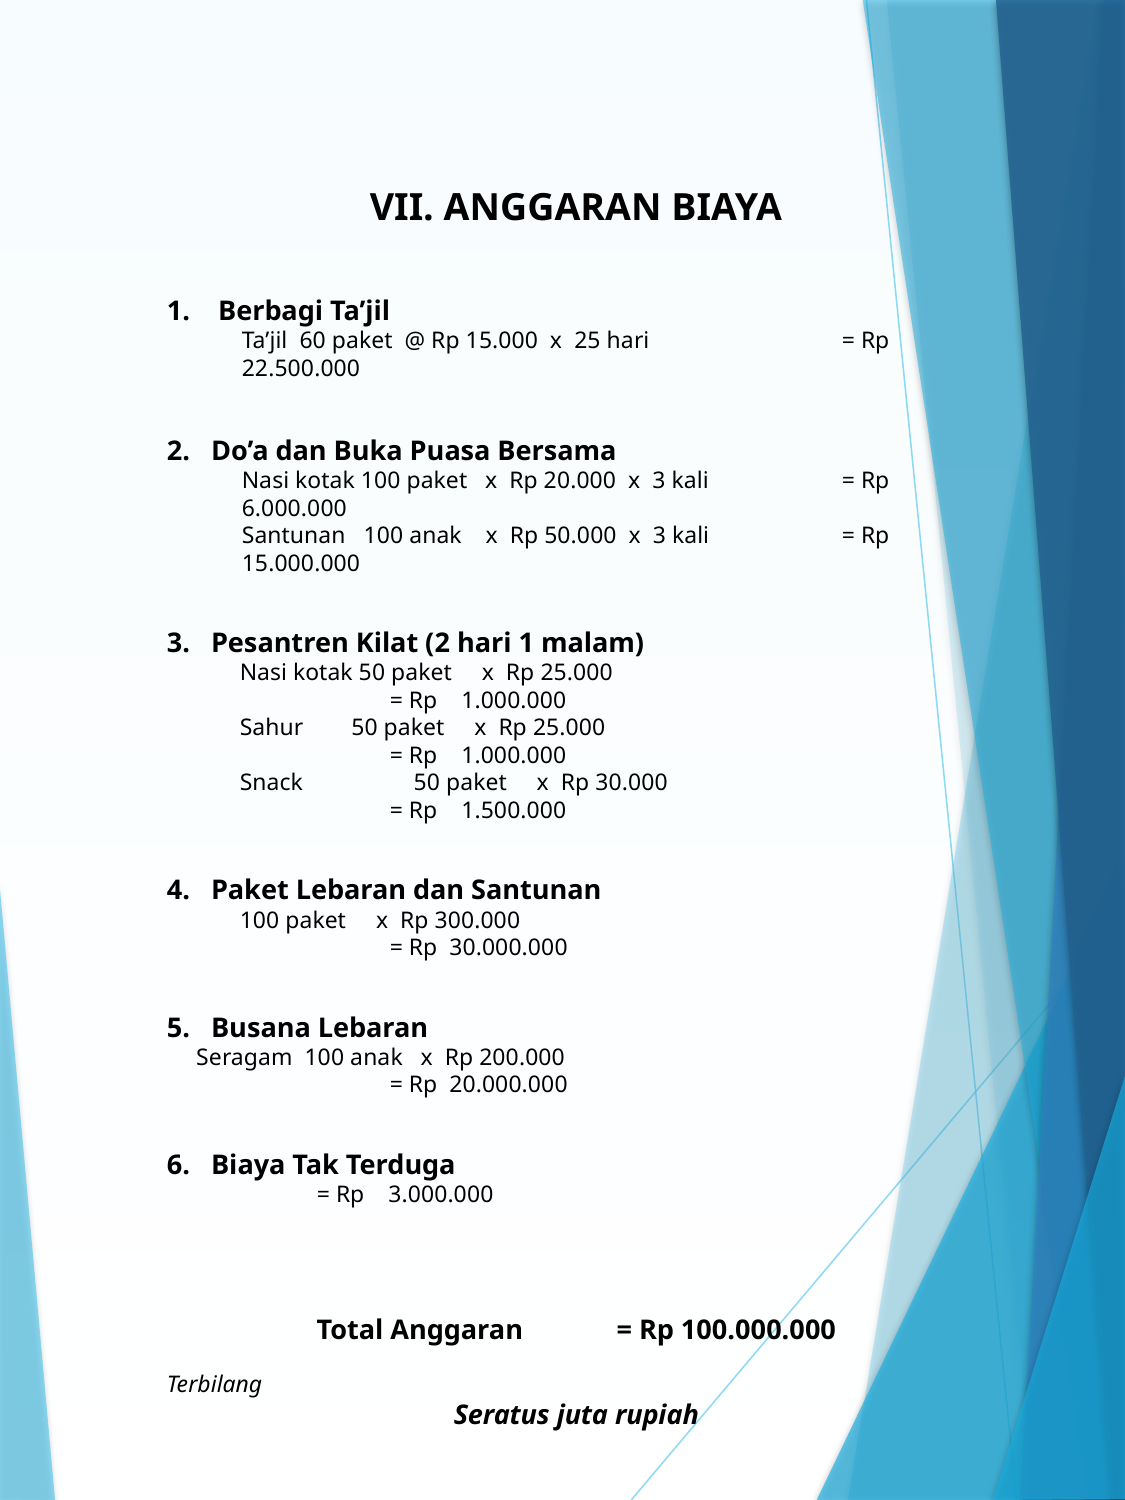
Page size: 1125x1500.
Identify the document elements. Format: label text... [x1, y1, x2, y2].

text_box VII. ANGGARAN BIAYA 1. Berbagi Ta’jil Ta’jil 60 paket @ Rp 15.000 x 25 hari = Rp 22.500.000 2. Do’a dan Buka Puasa Bersama Nasi kotak 100 paket x Rp 20.000 x 3 kali = Rp 6.000.000 Santunan 100 anak x Rp 50.000 x 3 kali = Rp 15.000.000 3. Pesantren Kilat (2 hari 1 malam) Nasi kotak 50 paket x Rp 25.000 = Rp 1.000.000 Sahur 50 paket x Rp 25.000 = Rp 1.000.000 Snack 50 paket x Rp 30.000 = Rp 1.500.000 4. Paket Lebaran dan Santunan 100 paket x Rp 300.000 = Rp 30.000.000 5. Busana Lebaran Seragam 100 anak x Rp 200.000 = Rp 20.000.000 6. Biaya Tak Terduga = Rp 3.000.000 Total Anggaran = Rp 100.000.000 Terbilang Seratus juta rupiah [152, 176, 1001, 1437]
